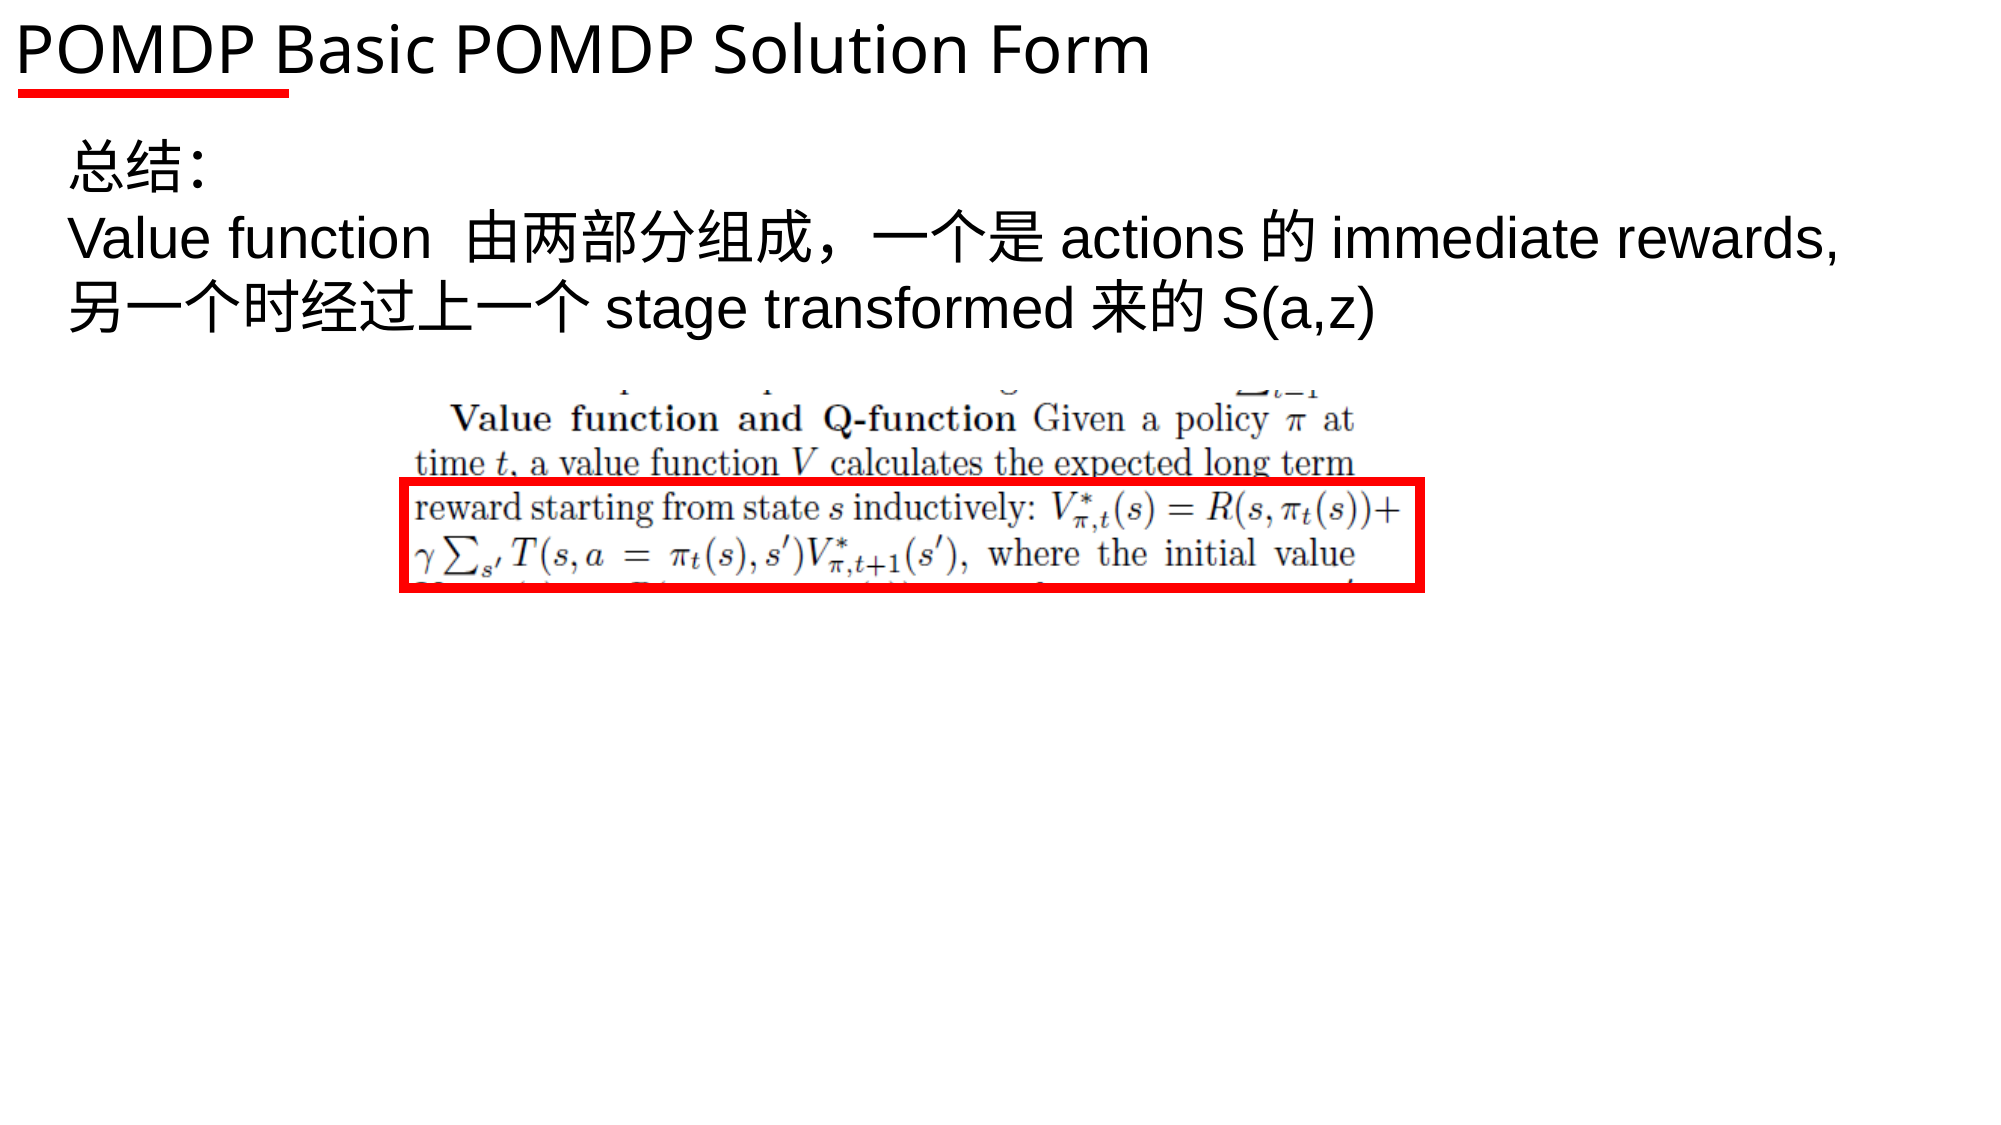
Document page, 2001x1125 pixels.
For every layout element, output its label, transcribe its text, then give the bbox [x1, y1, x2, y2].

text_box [368, 389, 1435, 589]
text_box 总结： Value function 由两部分组成，一个是actions的immediate rewards, 另一个时经过上一个stage transformed来的S(a,z) [52, 122, 1929, 418]
text_box POMDP Basic POMDP Solution Form [0, 0, 1982, 95]
